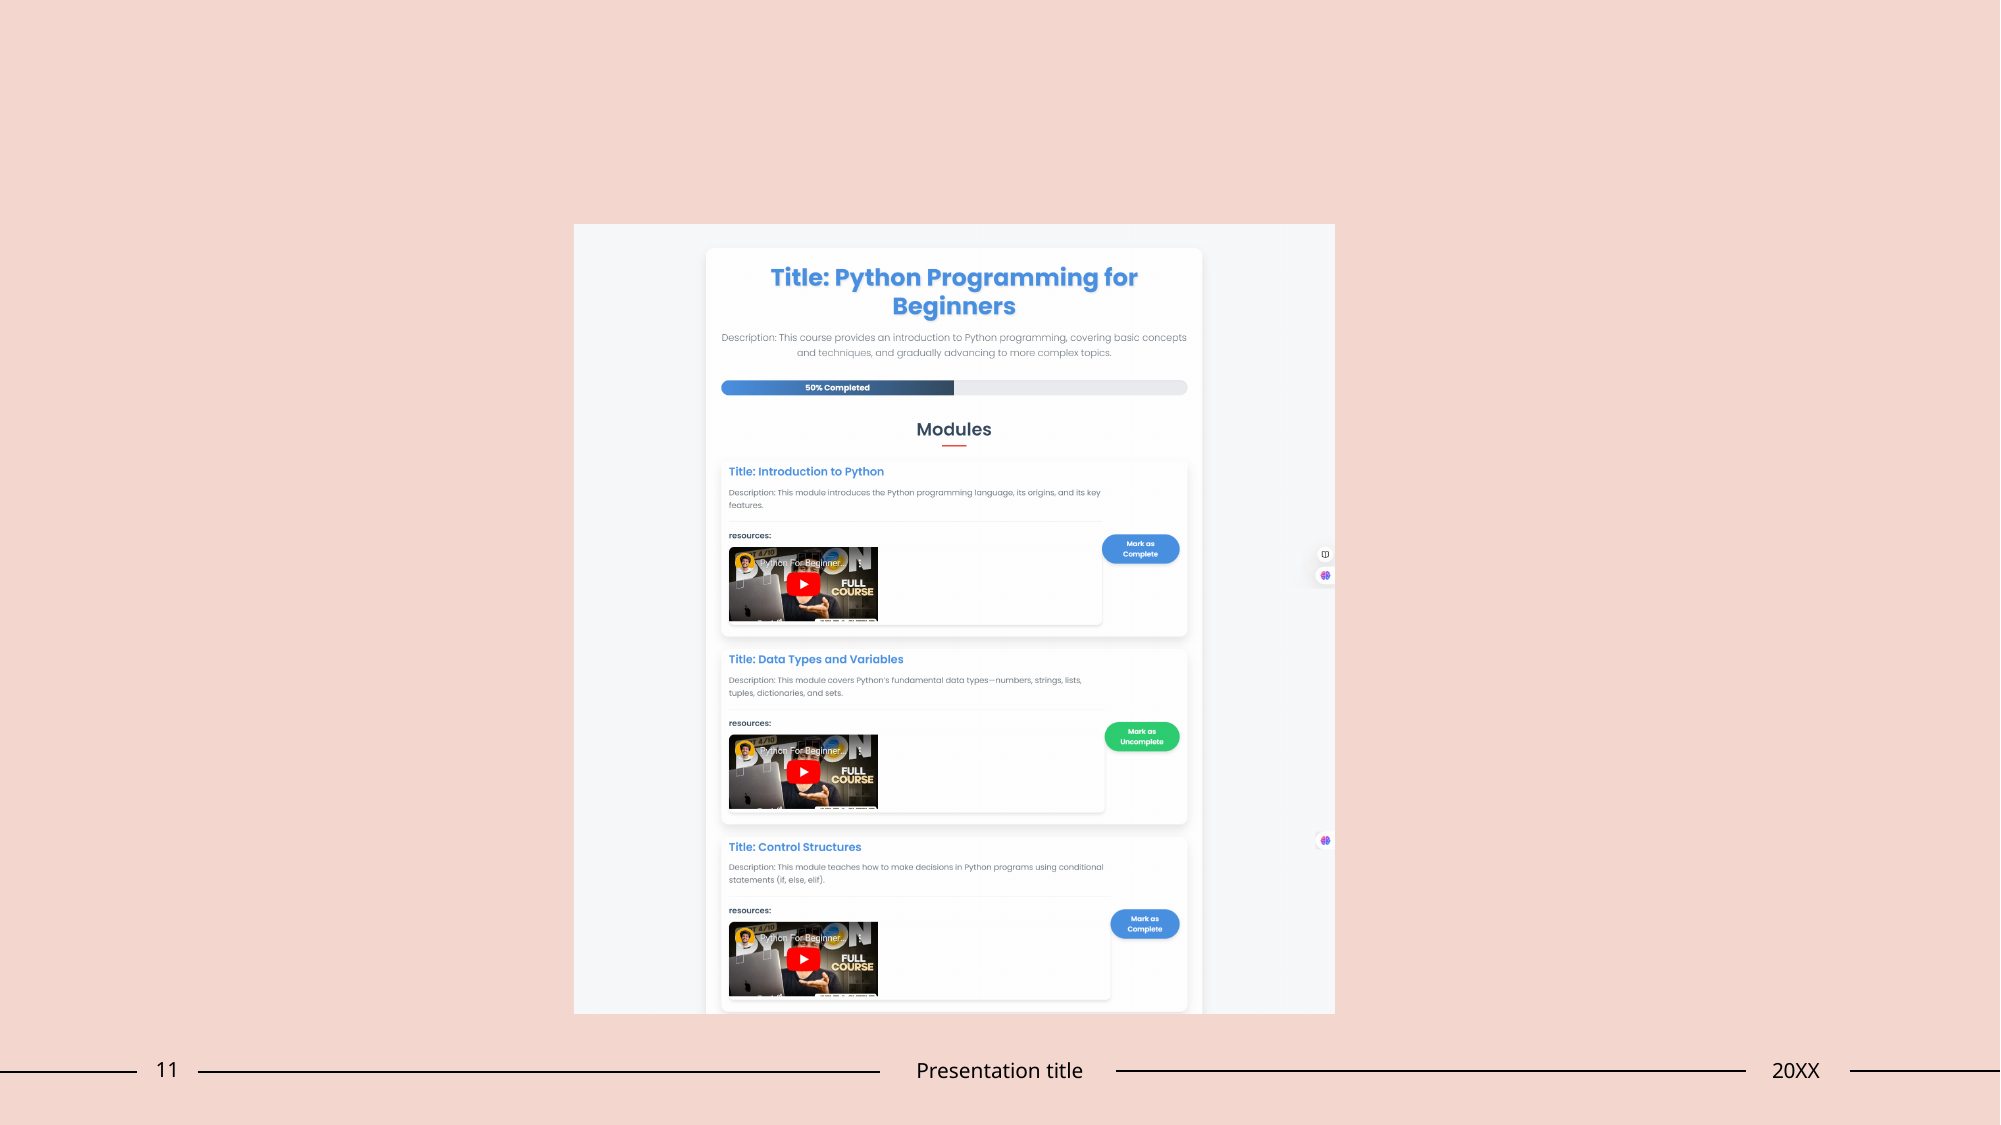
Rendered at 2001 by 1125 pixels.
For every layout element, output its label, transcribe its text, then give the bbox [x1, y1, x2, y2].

slide_number 11 [137, 1050, 198, 1091]
slide_number 20XX [1743, 1050, 1849, 1091]
footer Presentation title [879, 1050, 1120, 1091]
picture [573, 224, 1335, 1014]
